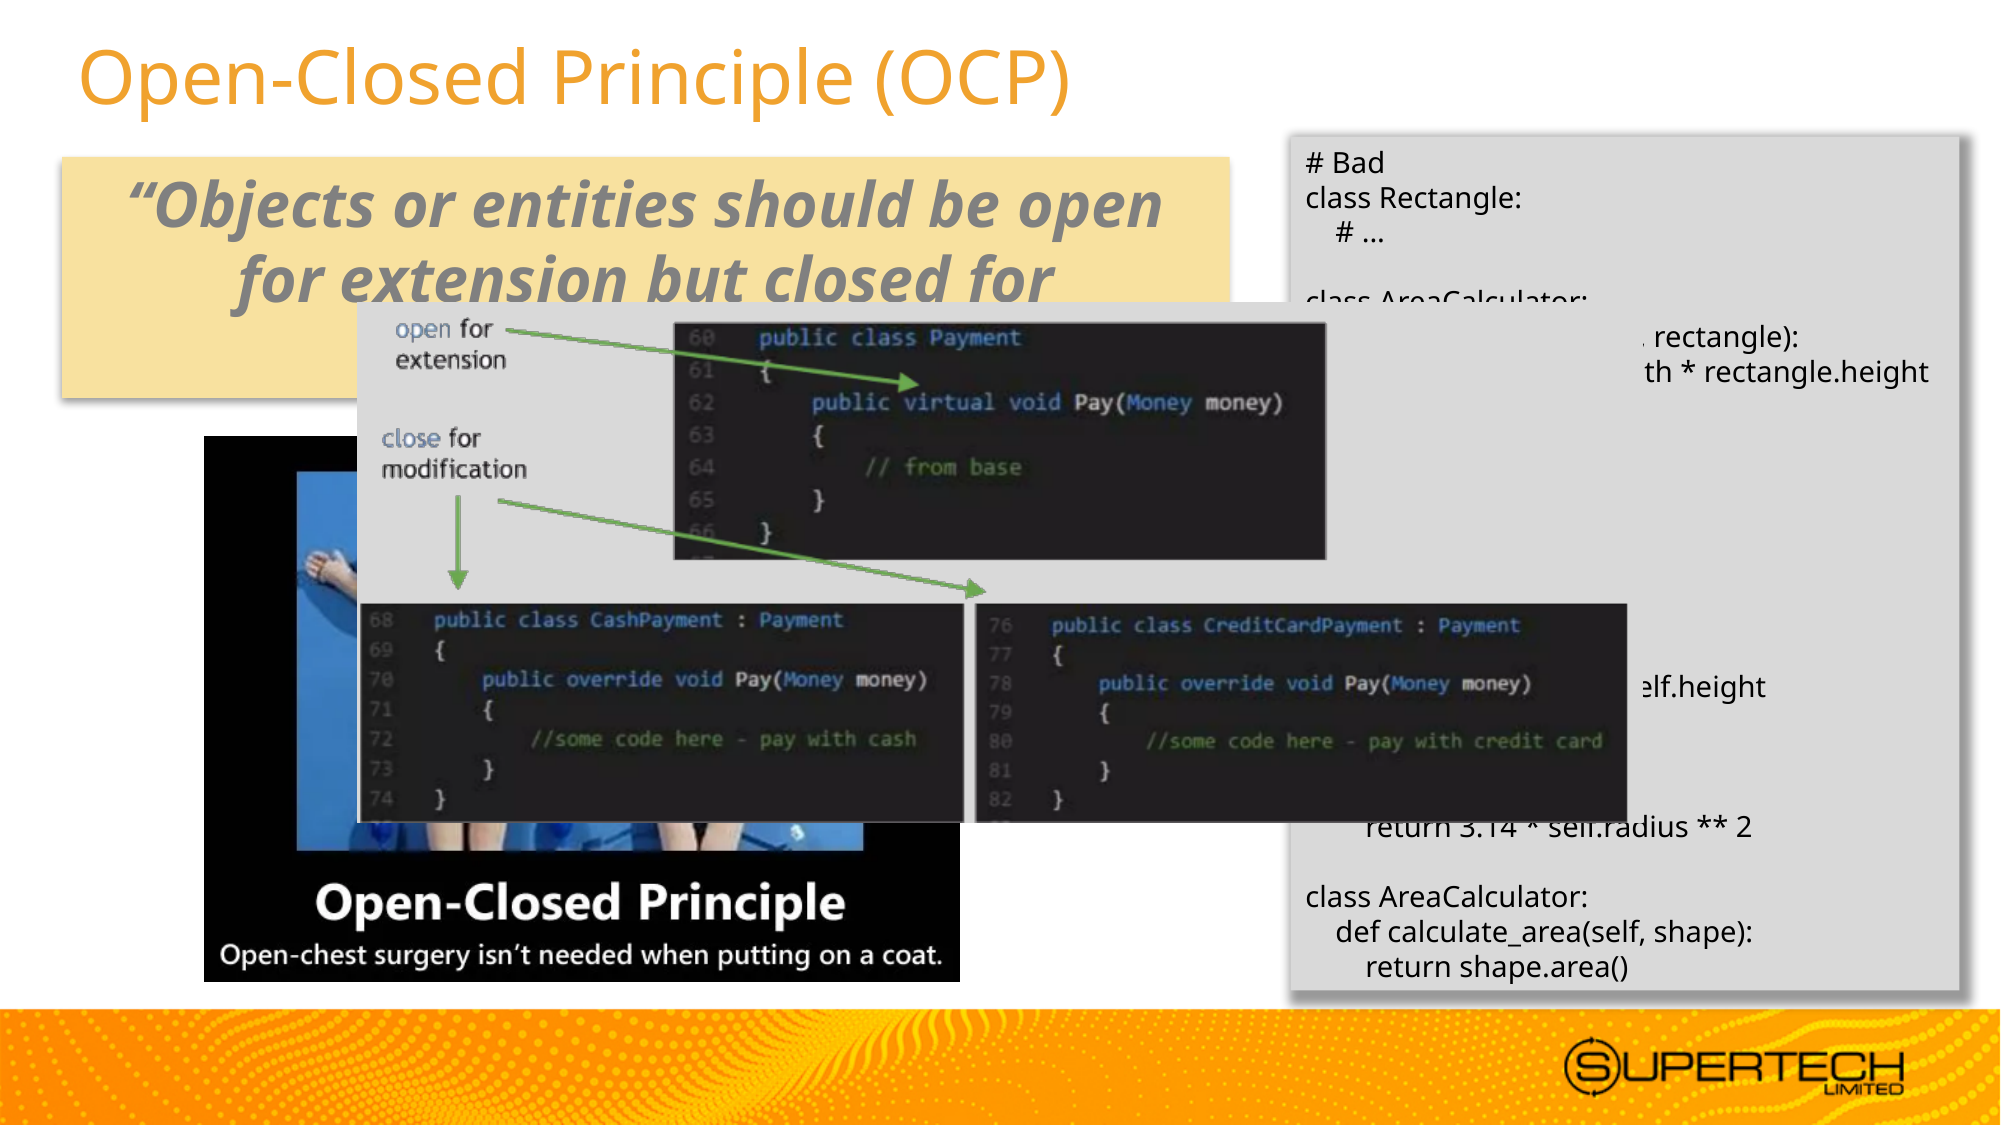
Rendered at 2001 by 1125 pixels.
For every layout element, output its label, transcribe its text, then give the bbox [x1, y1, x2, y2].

text_box # Bad class Rectangle: # ... class AreaCalculator: def calculate_area(self, rectangle): return rectangle.width * rectangle.height # Good class Shape: def area(self): pass class Rectangle(Shape): def area(self): return self.width * self.height class Circle(Shape): def area(self): return 3.14 * self.radius ** 2 class AreaCalculator: def calculate_area(self, shape): return shape.area() [1290, 136, 1960, 991]
title Open-Closed Principle (OCP) [62, 22, 1948, 139]
picture [0, 0, 2001, 1125]
text_box “Objects or entities should be open for extension but closed for modification.” [62, 156, 1230, 398]
